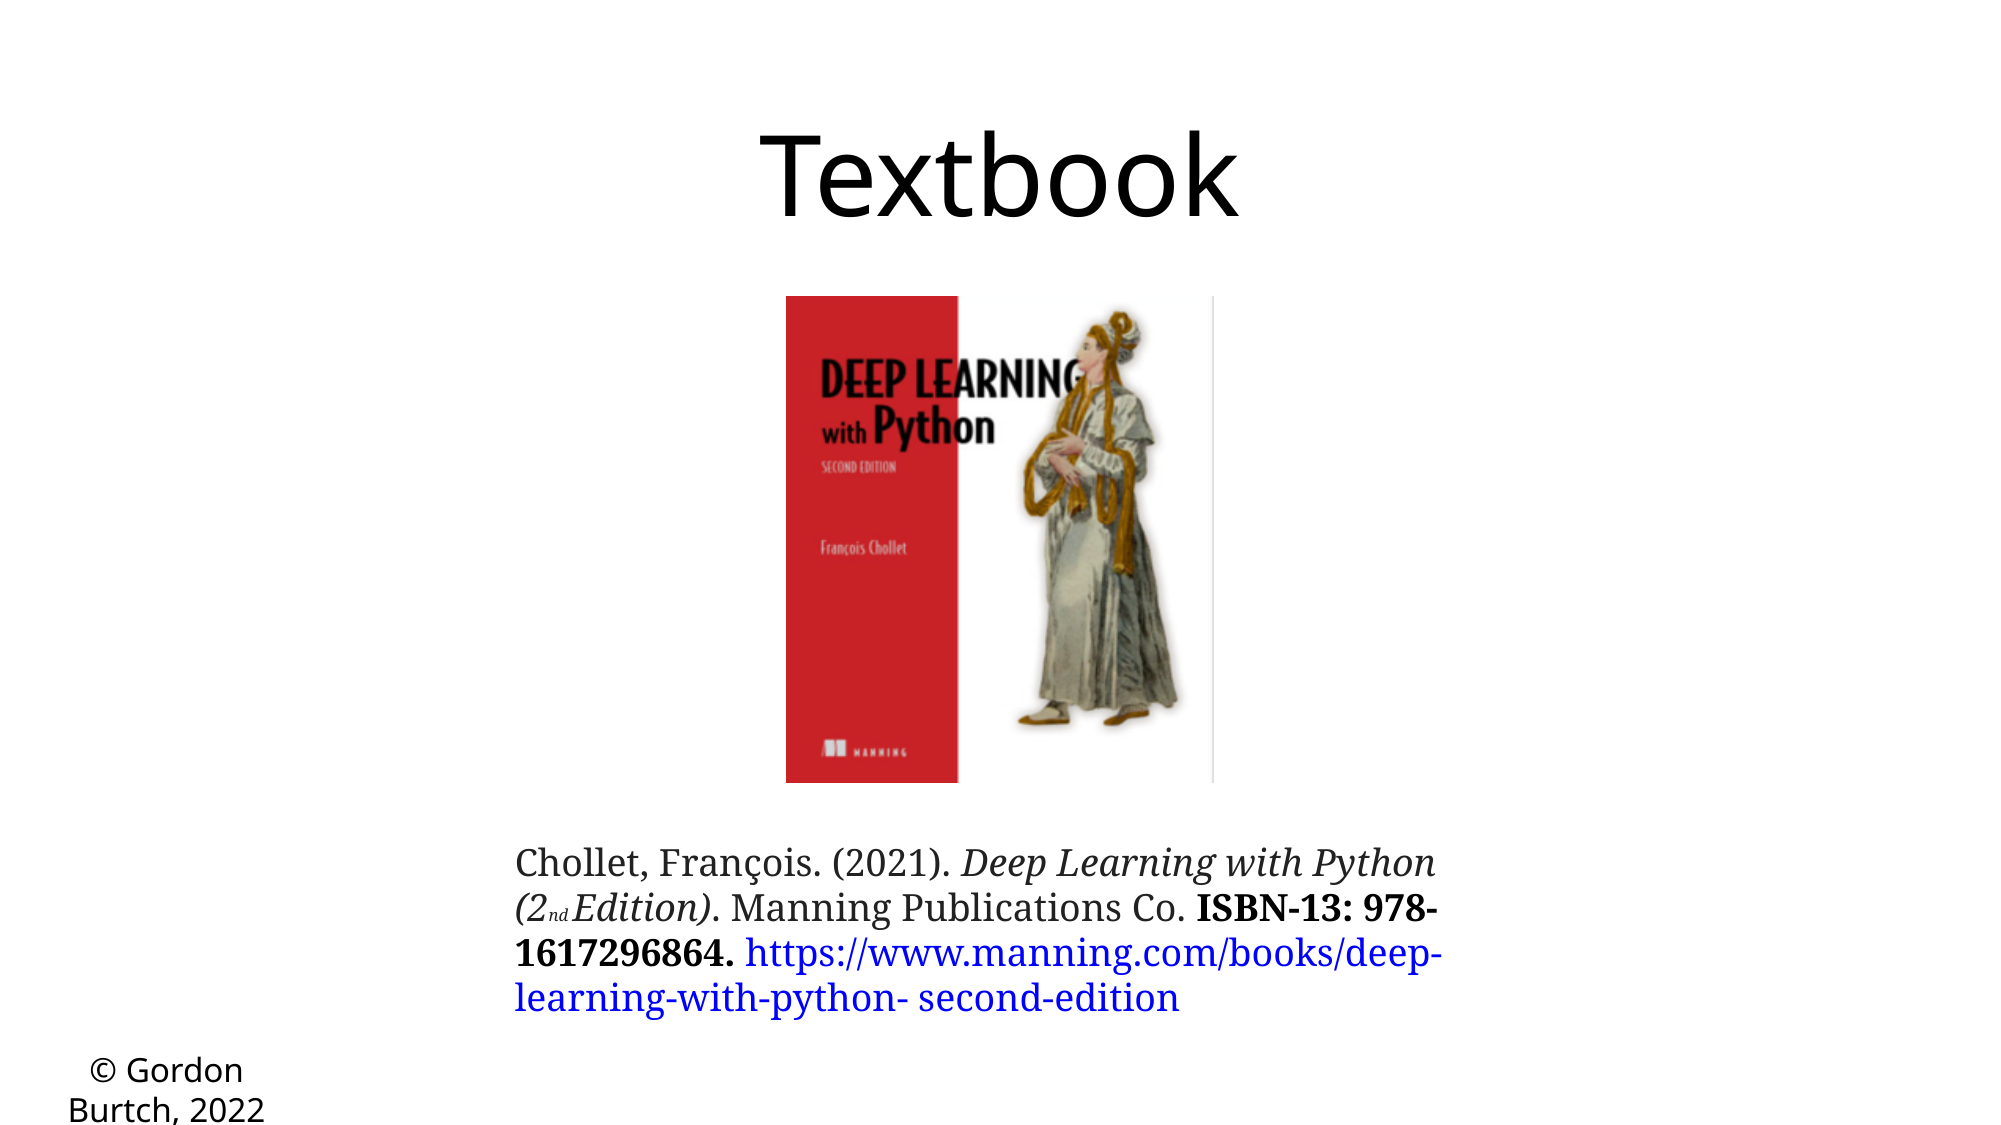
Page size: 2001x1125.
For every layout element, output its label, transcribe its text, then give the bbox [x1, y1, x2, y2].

picture [786, 296, 1214, 784]
text_box Textbook [470, 96, 1530, 247]
text_box Chollet, François. (2021). Deep Learning with Python (2nd Edition). Manning Publications Co. ISBN-13: 978-1617296864. https://www.manning.com/books/deep-learning-with-python- second-edition [499, 831, 1501, 1027]
